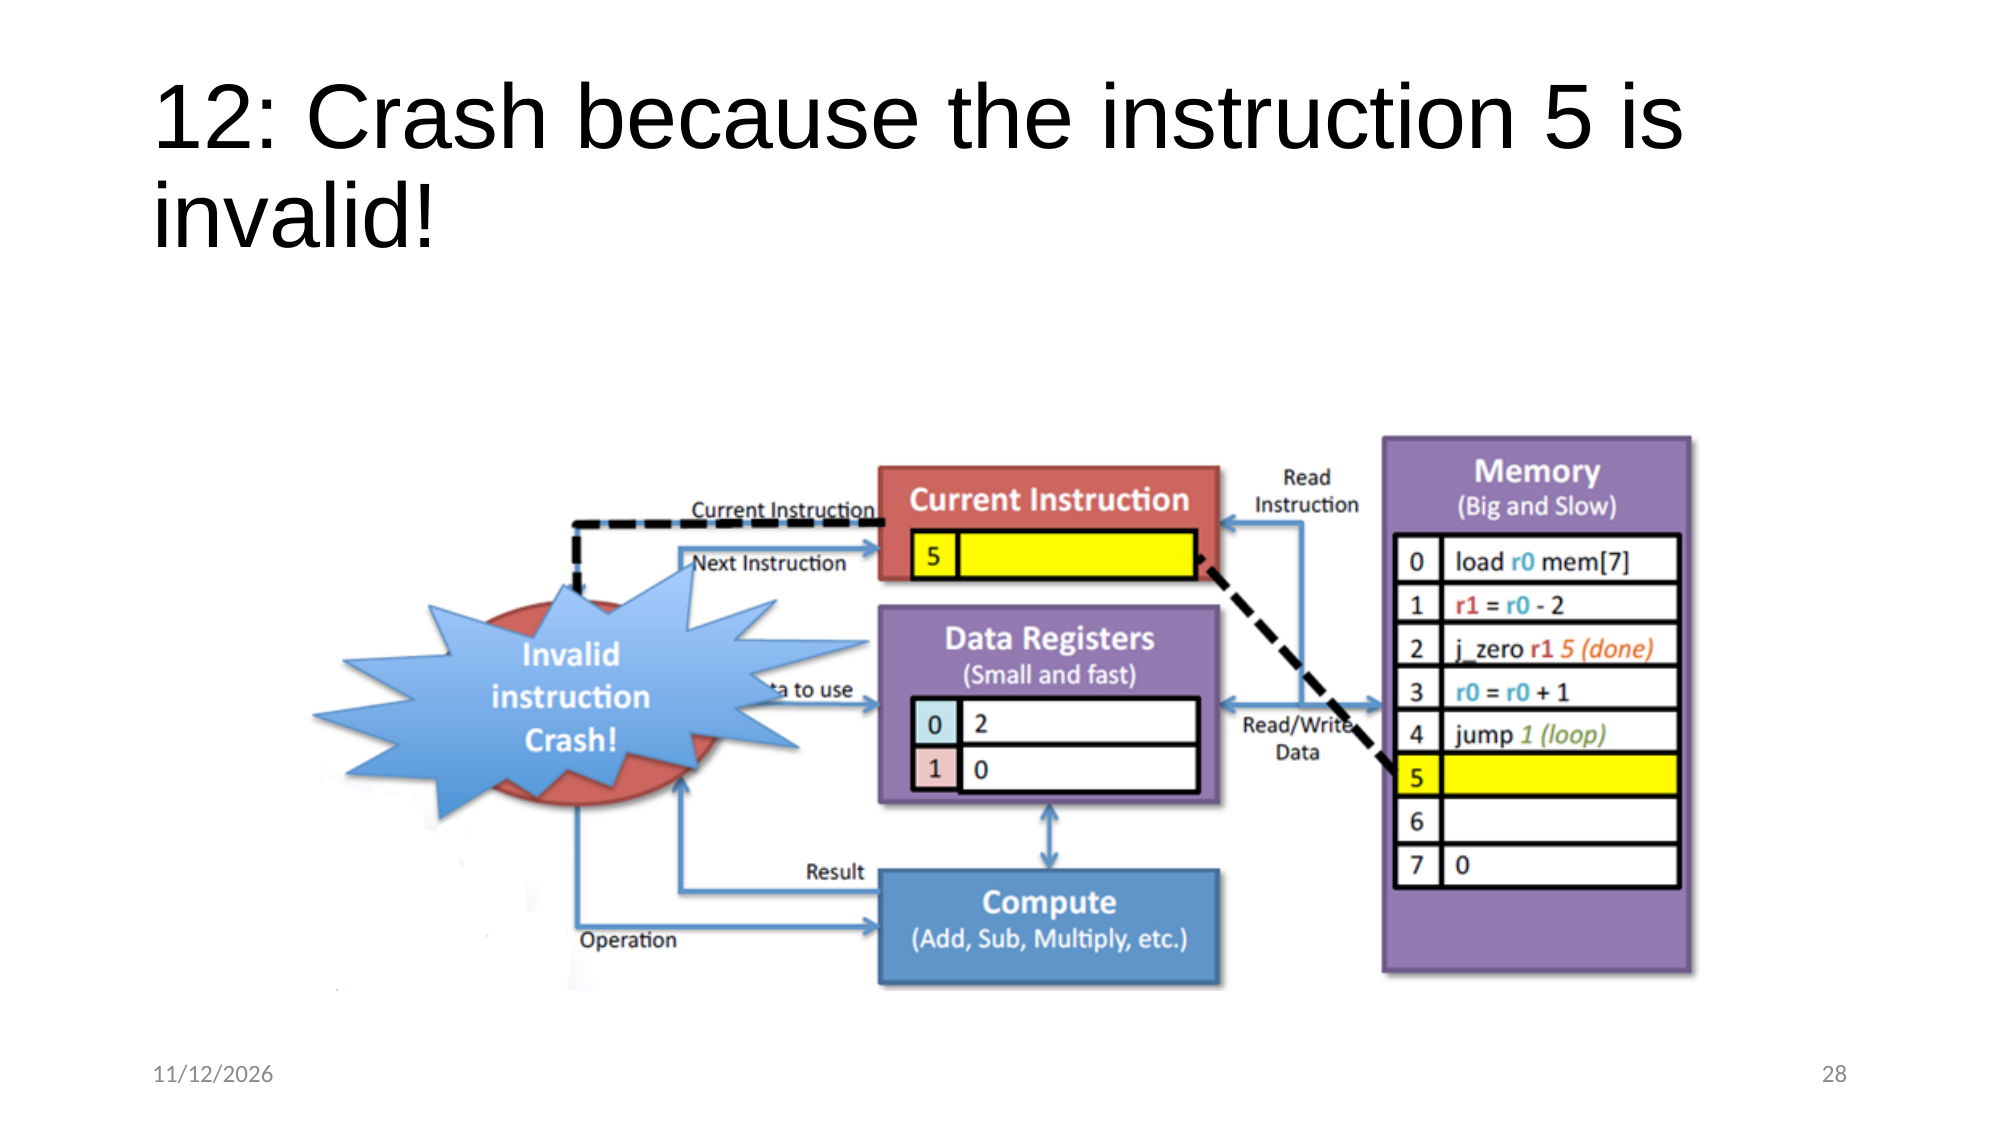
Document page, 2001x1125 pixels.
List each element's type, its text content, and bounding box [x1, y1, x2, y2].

slide_number 28 [1412, 1042, 1863, 1103]
picture [306, 421, 1700, 991]
title 12: Crash because the instruction 5 is invalid! [137, 59, 1863, 278]
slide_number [137, 1042, 588, 1103]
